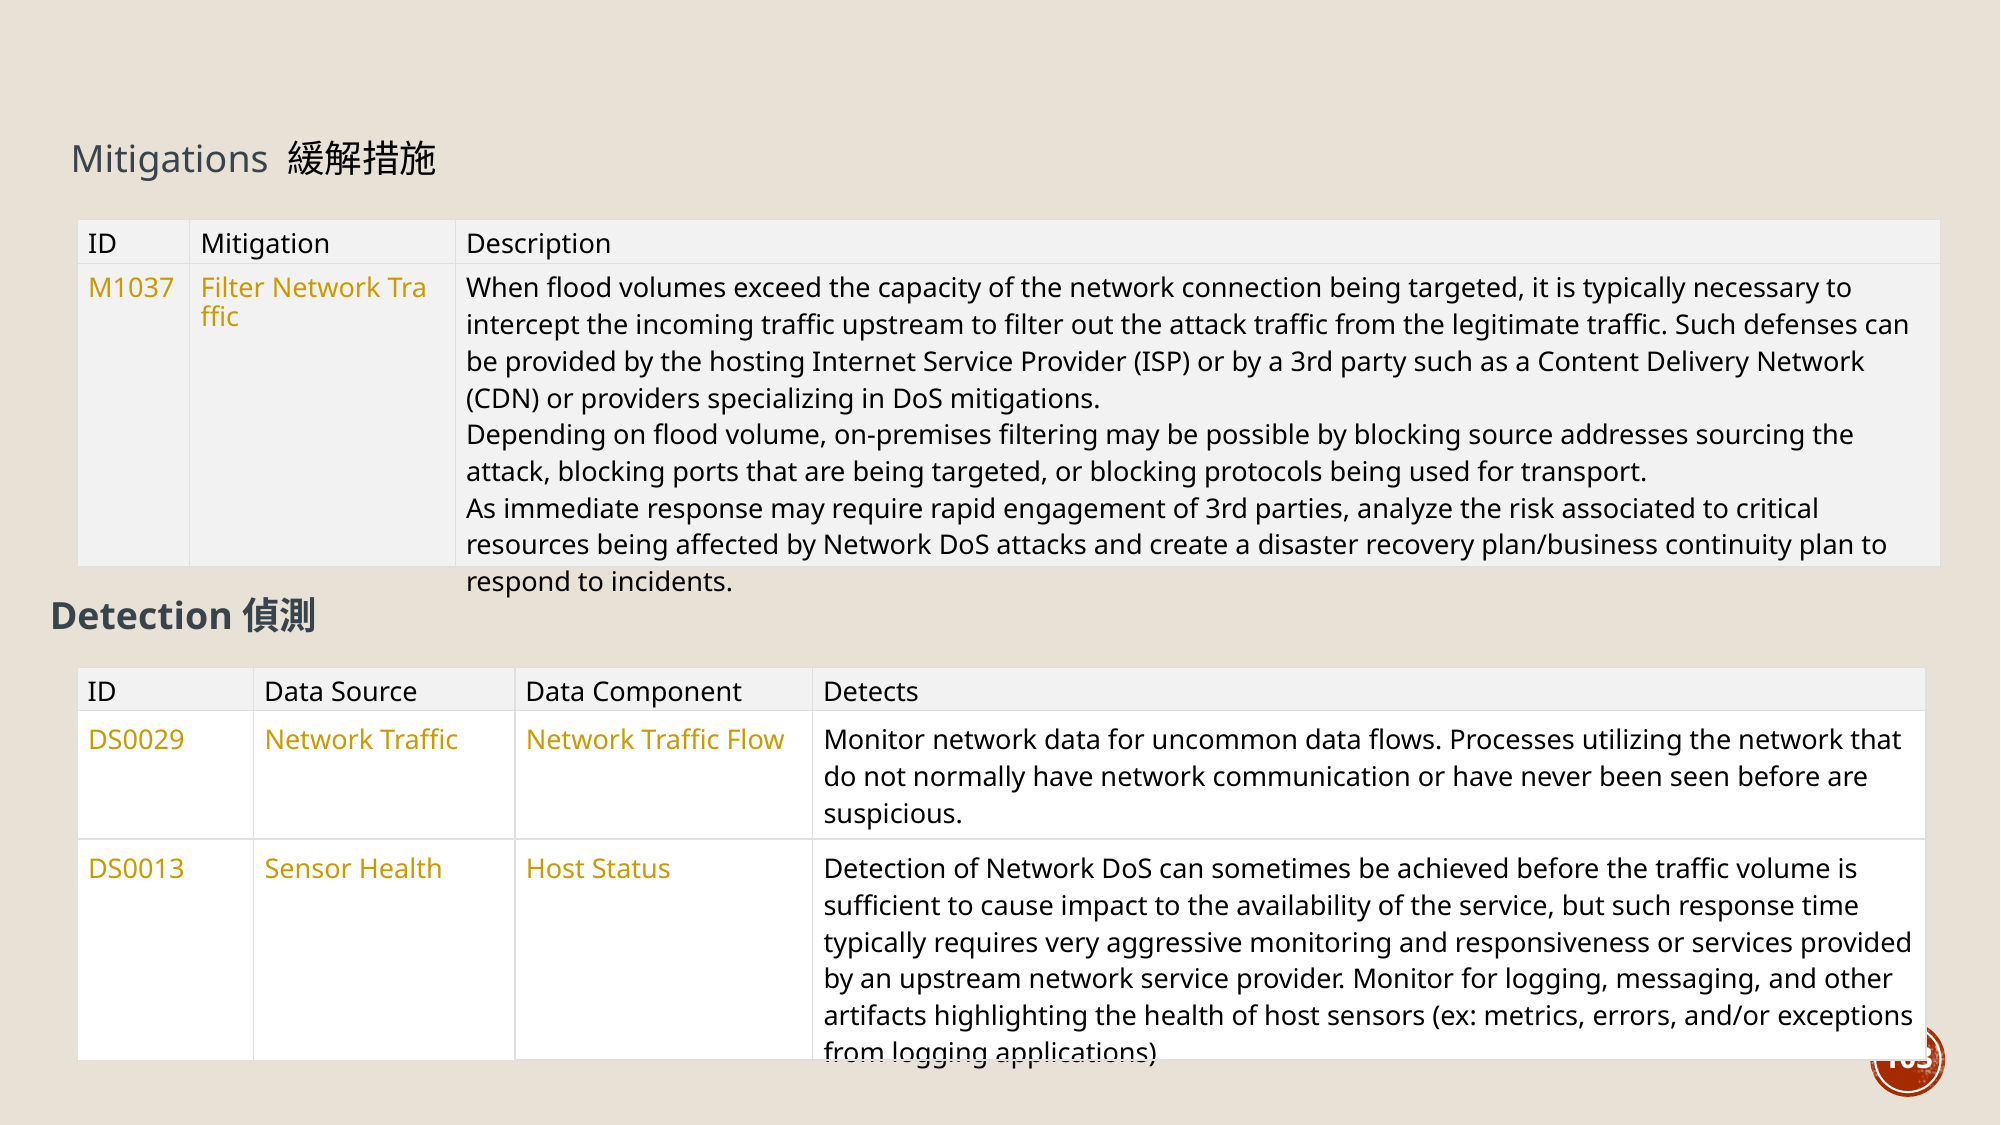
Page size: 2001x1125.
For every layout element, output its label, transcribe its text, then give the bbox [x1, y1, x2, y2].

table_header ID [78, 220, 189, 263]
table_cell Host Status [516, 840, 812, 1059]
text_box Mitigations 緩解措施 [55, 127, 453, 188]
table_header Data Component [516, 668, 812, 710]
table_cell Detection of Network DoS can sometimes be achieved before the traffic volume is sufficient to cause impact to the availability of the service, but such response time typically requires very aggressive monitoring and responsiveness or services provided by an upstream network service provider. Monitor for logging, messaging, and other artifacts highlighting the health of host sensors (ex: metrics, errors, and/or exceptions from logging applications) [813, 840, 1925, 1059]
table_cell Network Traffic [254, 711, 514, 838]
table_header Mitigation [190, 220, 455, 263]
table_cell When flood volumes exceed the capacity of the network connection being targeted, it is typically necessary to intercept the incoming traffic upstream to filter out the attack traffic from the legitimate traffic. Such defenses can be provided by the hosting Internet Service Provider (ISP) or by a 3rd party such as a Content Delivery Network (CDN) or providers specializing in DoS mitigations. Depending on flood volume, on-premises filtering may be possible by blocking source addresses sourcing the attack, blocking ports that are being targeted, or blocking protocols being used for transport. As immediate response may require rapid engagement of 3rd parties, analyze the risk associated to critical resources being affected by Network DoS attacks and create a disaster recovery plan/business continuity plan to respond to incidents. [456, 264, 1940, 566]
table_header Data Source [254, 668, 514, 710]
slide_number 103 [1855, 1028, 1961, 1089]
table_cell Sensor Health [254, 840, 514, 1060]
table_cell M1037 [78, 264, 189, 566]
table_header ID [78, 668, 253, 710]
table_header Description [456, 220, 1940, 263]
table_cell DS0029 [78, 711, 253, 838]
table_header Detects [813, 668, 1925, 710]
table_cell Network Traffic Flow [516, 711, 812, 838]
table_cell Filter Network Traffic [190, 264, 455, 566]
text_box Detection偵測 [34, 584, 332, 645]
table_cell DS0013 [78, 840, 253, 1060]
table_cell Monitor network data for uncommon data flows. Processes utilizing the network that do not normally have network communication or have never been seen before are suspicious. [813, 711, 1925, 838]
